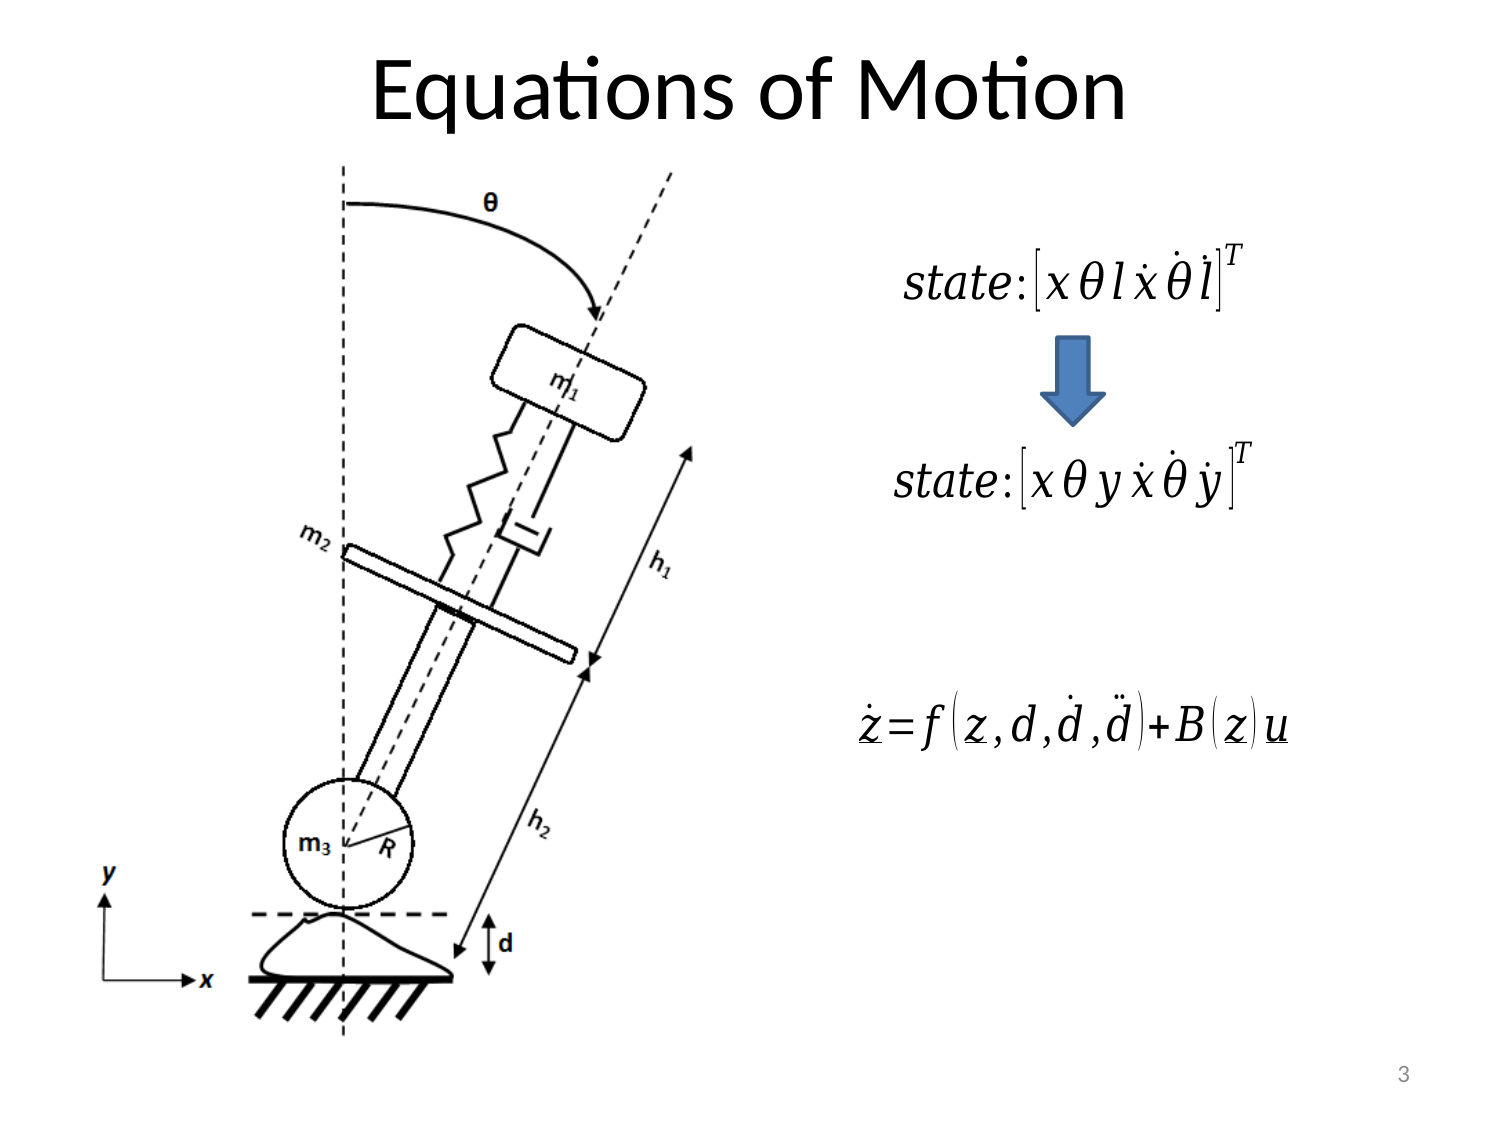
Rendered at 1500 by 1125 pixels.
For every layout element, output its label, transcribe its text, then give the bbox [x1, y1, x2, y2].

title Equations of Motion [112, 0, 1388, 204]
text_box [1039, 335, 1107, 428]
picture [37, 151, 737, 1046]
slide_number 3 [1074, 1042, 1425, 1103]
